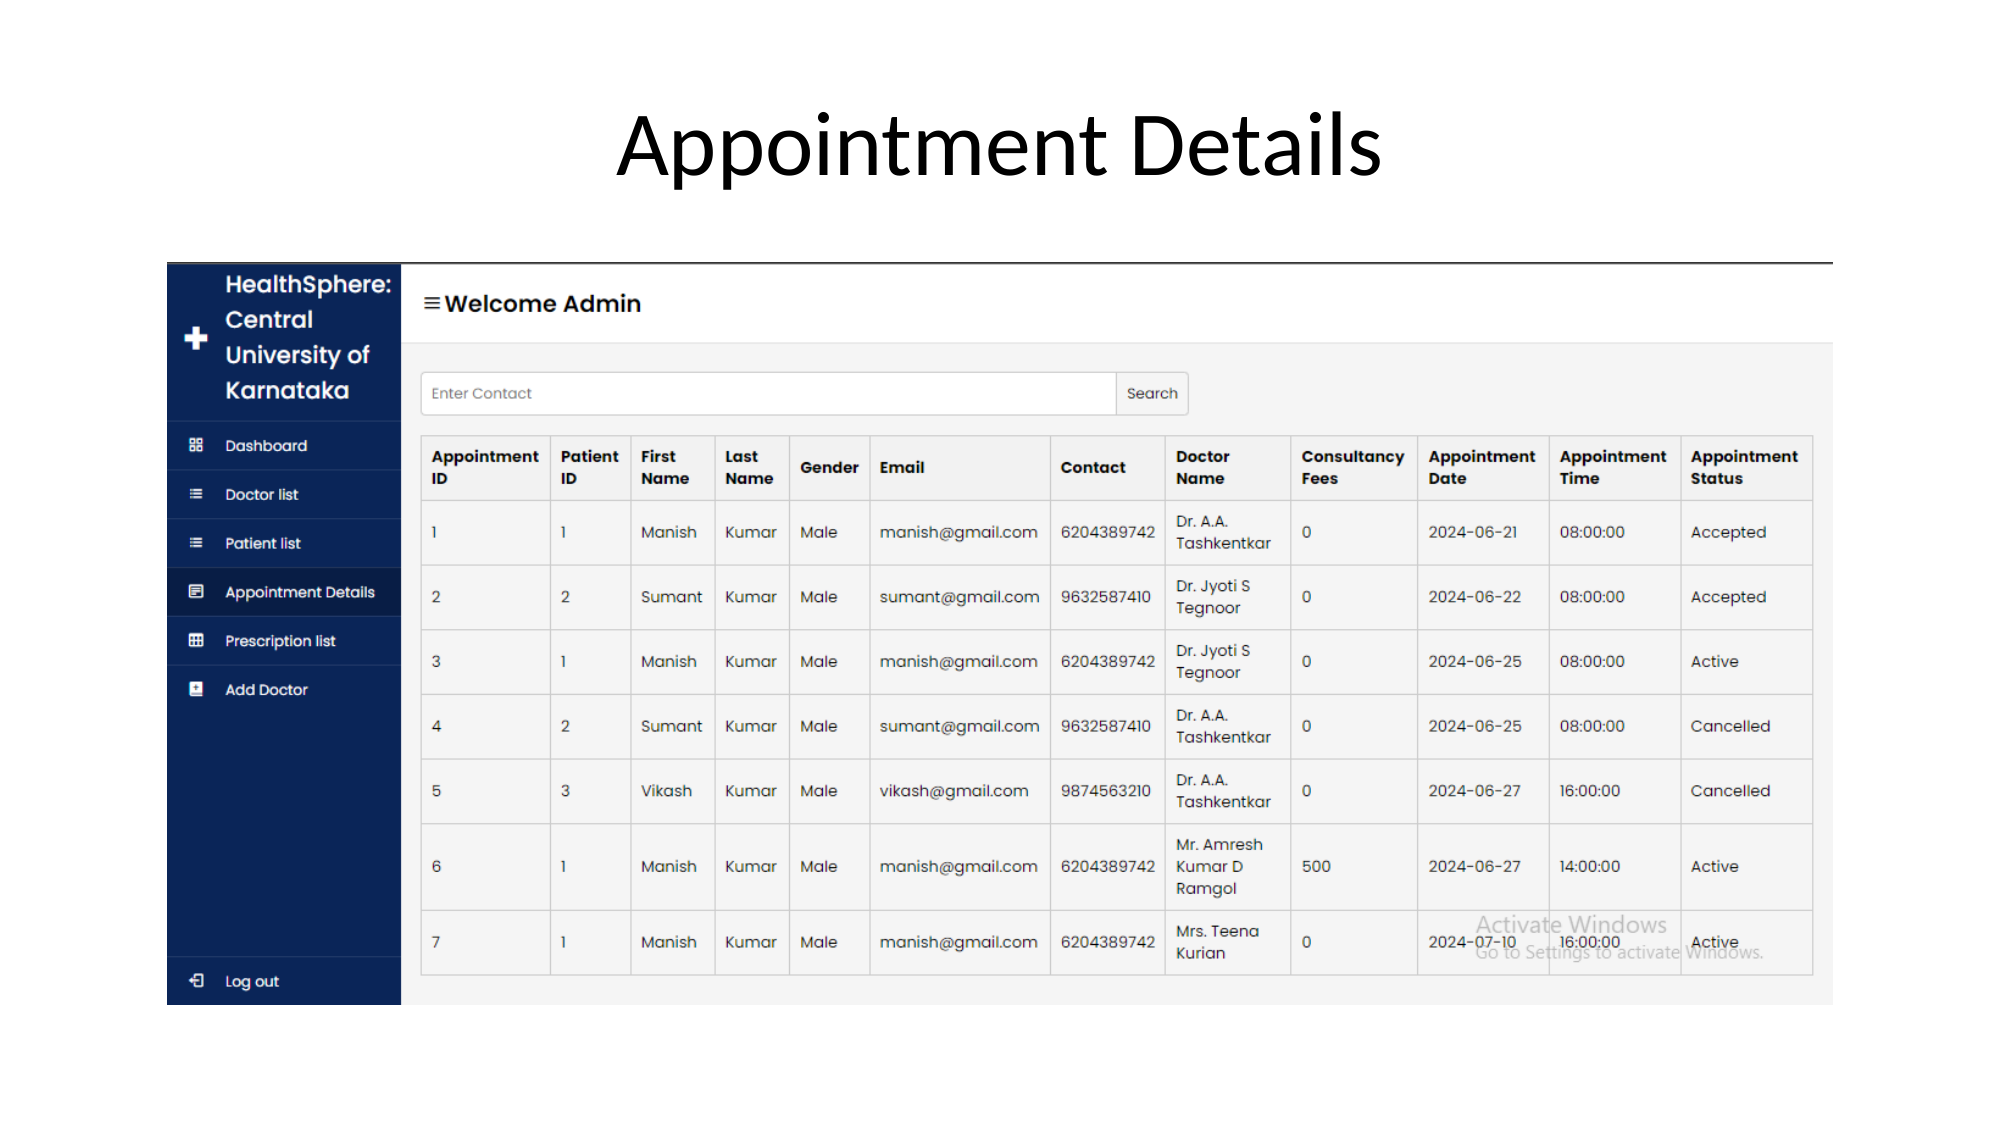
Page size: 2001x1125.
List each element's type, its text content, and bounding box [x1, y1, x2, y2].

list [167, 262, 1833, 1006]
title Appointment Details [99, 45, 1900, 233]
